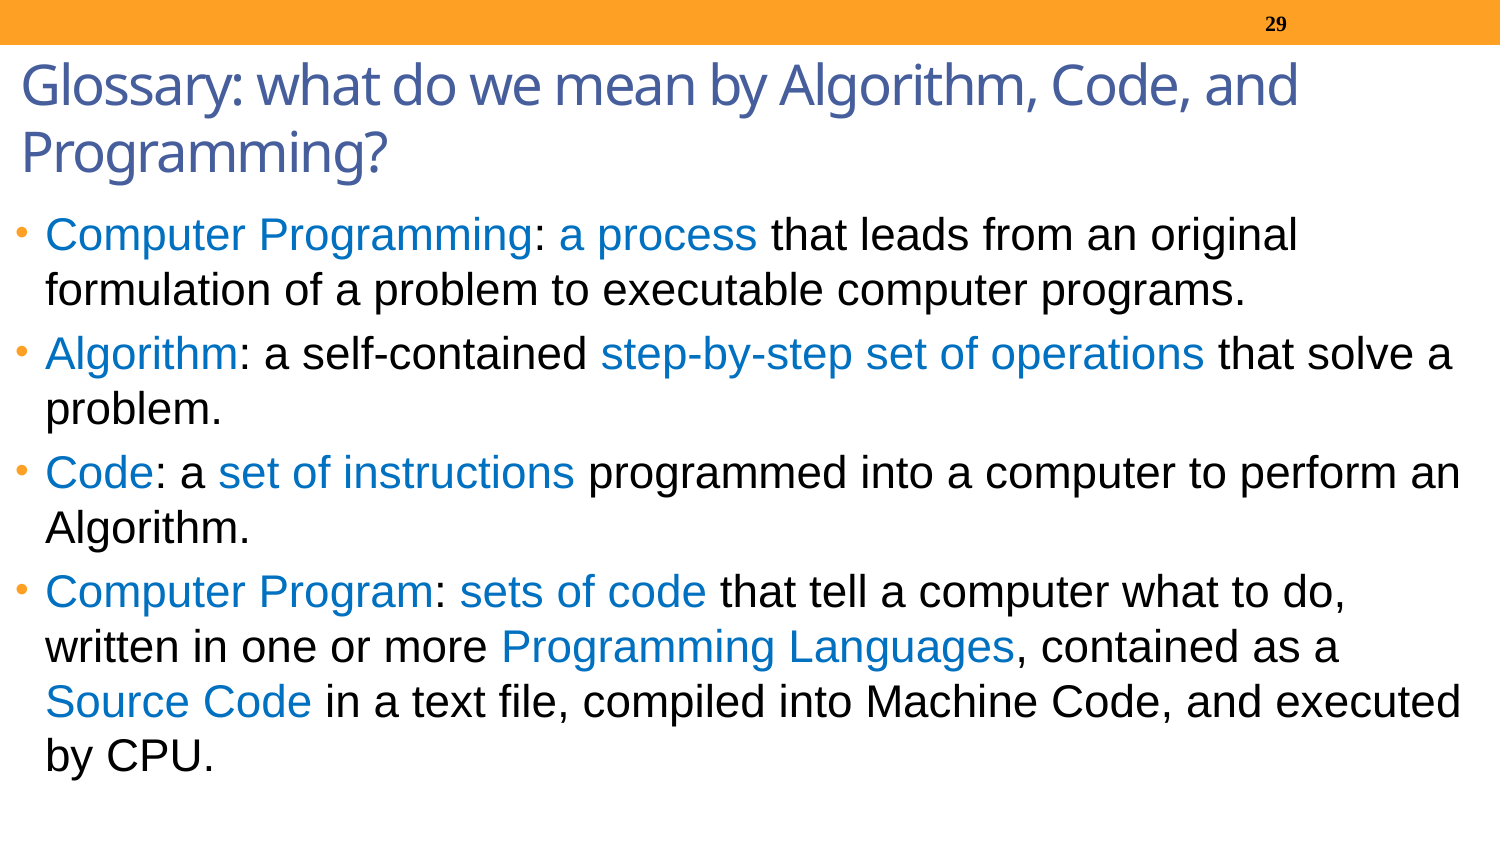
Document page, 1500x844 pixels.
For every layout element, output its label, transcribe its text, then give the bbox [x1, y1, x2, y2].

list Computer Programming: a process that leads from an original formulation of a problem to executable computer programs. Algorithm: a self-contained step-by-step set of operations that solve a problem. Code: a set of instructions programmed into a computer to perform an Algorithm. Computer Program: sets of code that tell a computer what to do, written in one or more Programming Languages, contained as a Source Code in a text file, compiled into Machine Code, and executed by CPU. [0, 196, 1500, 844]
slide_number 29 [1250, 2, 1425, 43]
title Glossary: what do we mean by Algorithm, Code, and Programming? [5, 55, 1500, 178]
